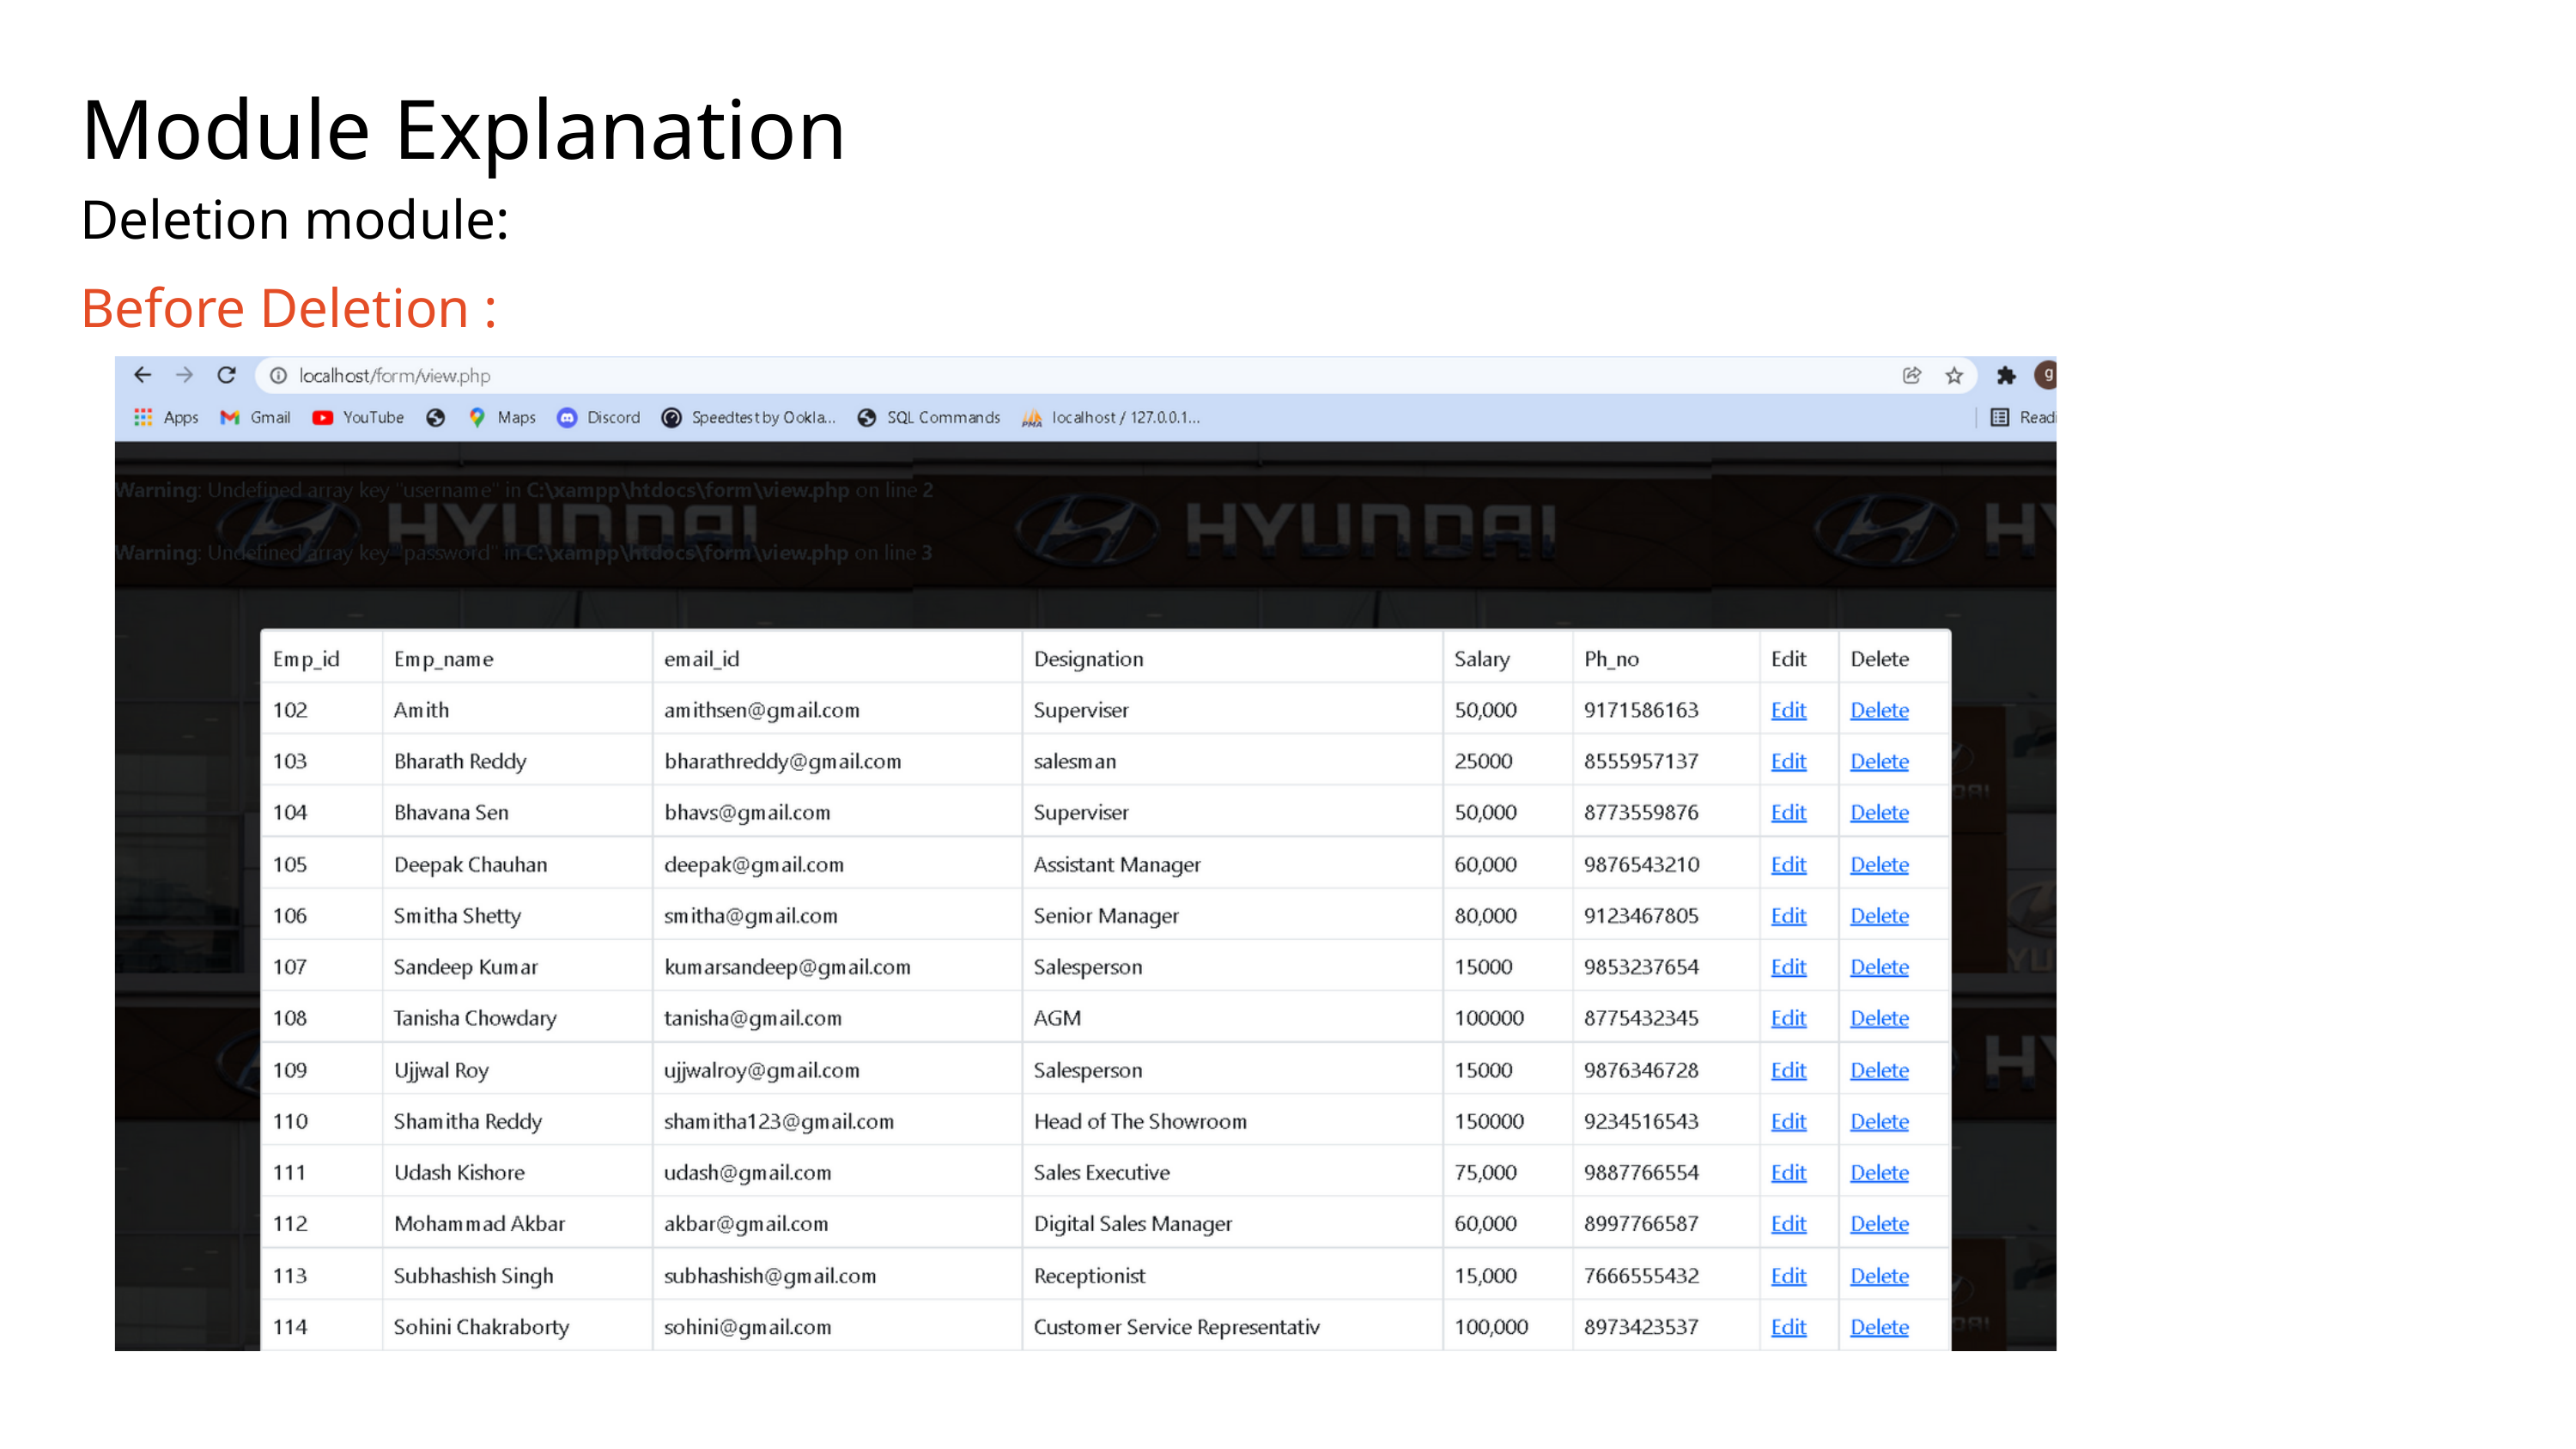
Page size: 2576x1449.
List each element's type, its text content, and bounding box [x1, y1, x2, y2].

text_box Before Deletion : [80, 264, 963, 339]
text_box Module Explanation Deletion module: [80, 60, 963, 251]
picture [114, 356, 2057, 1352]
